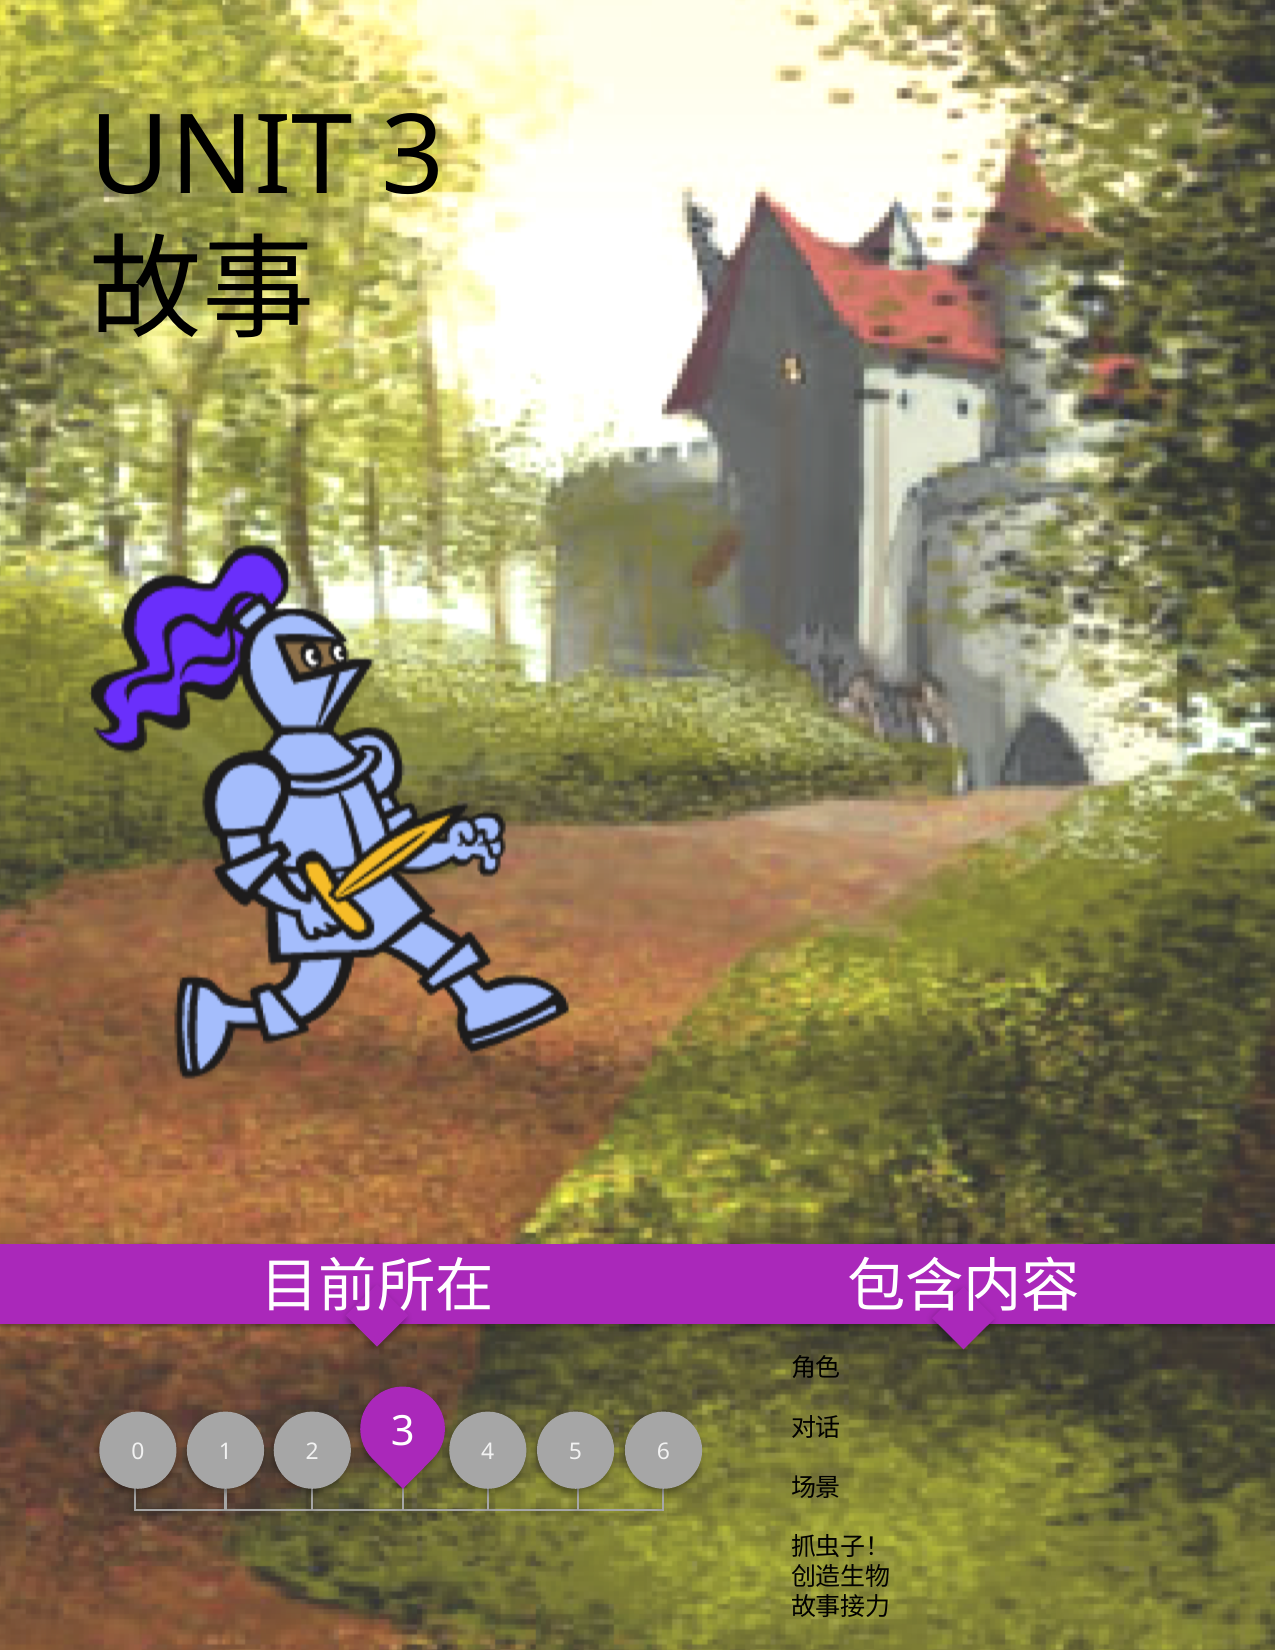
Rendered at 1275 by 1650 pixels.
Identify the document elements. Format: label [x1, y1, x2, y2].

text_box [359, 1386, 446, 1472]
text_box [0, 1239, 1275, 1350]
picture [0, 0, 1275, 1239]
picture [0, 1350, 1275, 1650]
text_box [99, 1411, 703, 1511]
